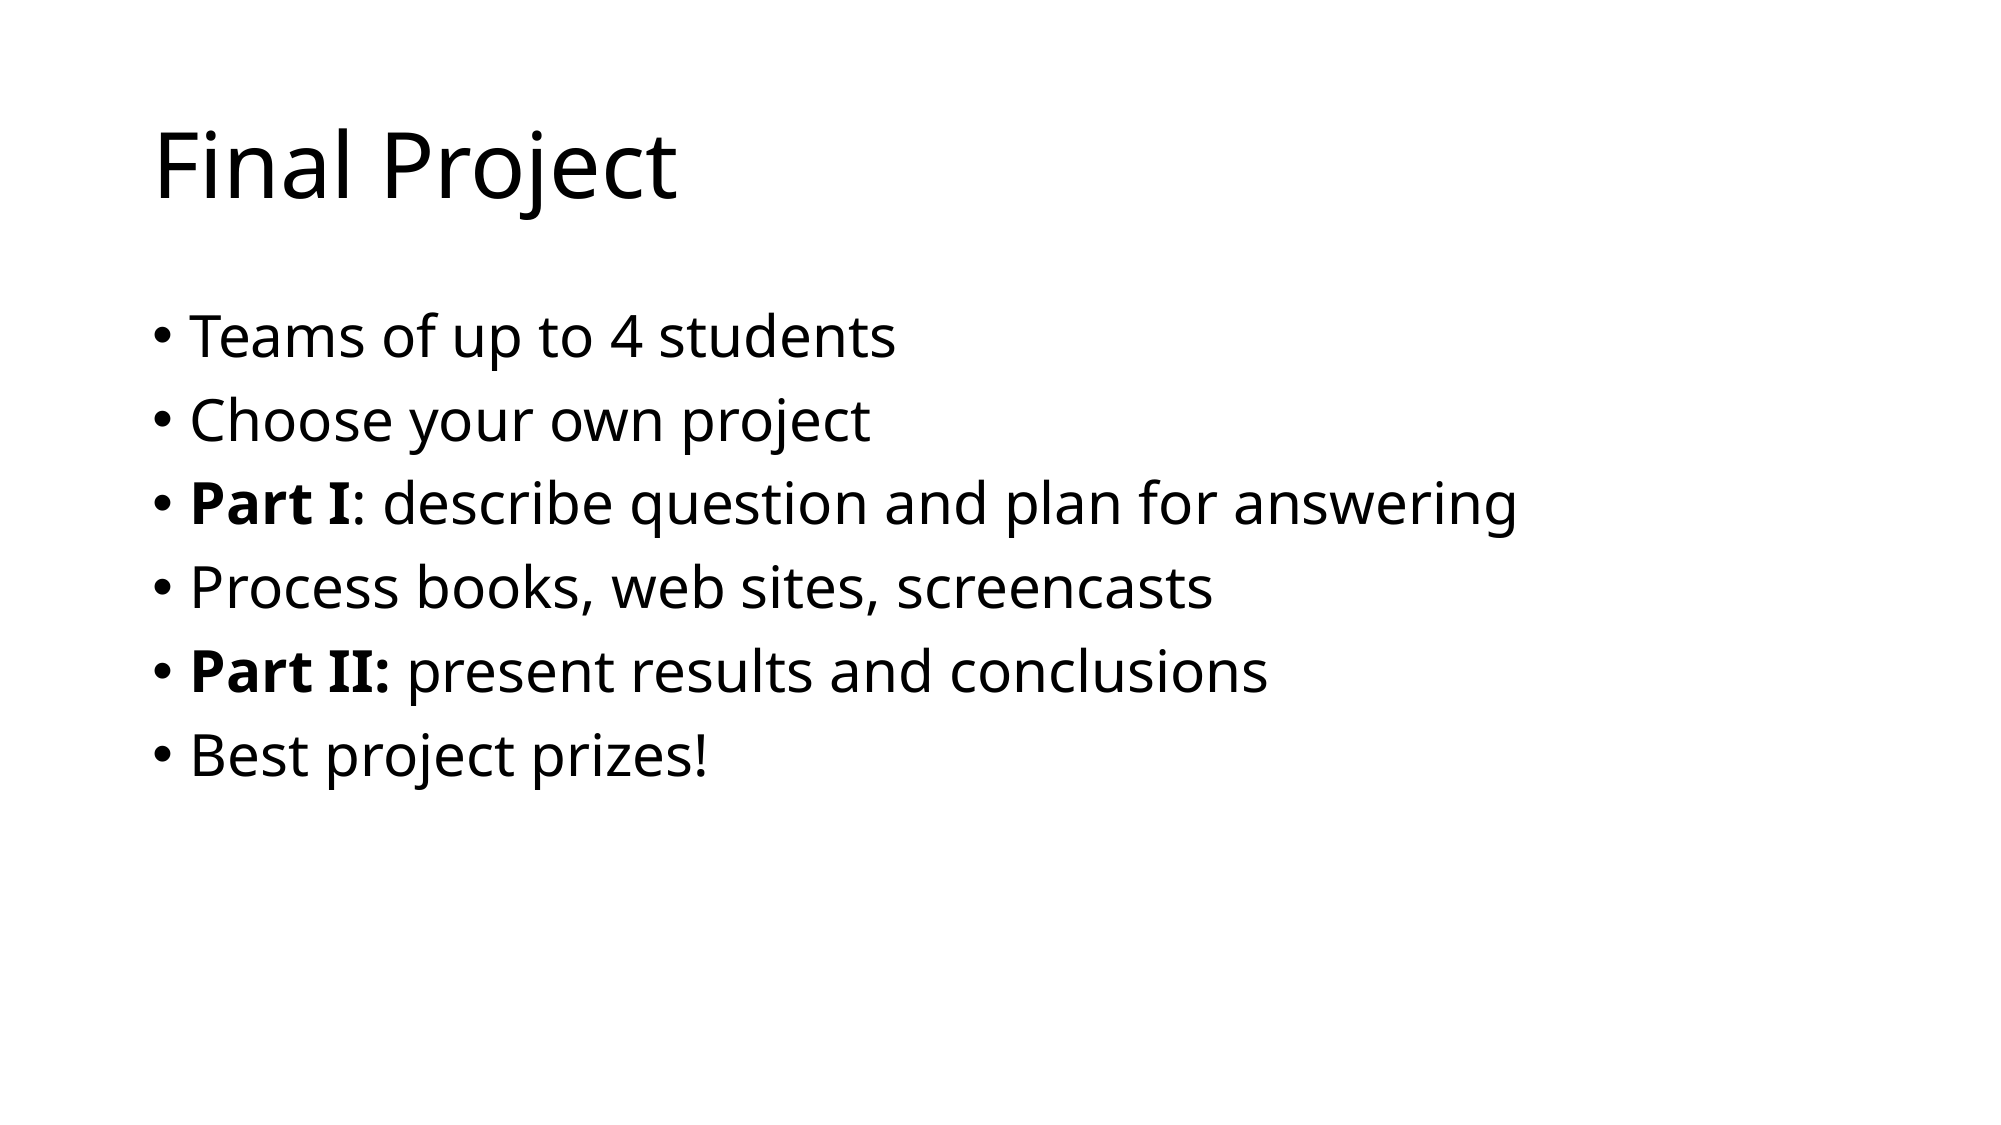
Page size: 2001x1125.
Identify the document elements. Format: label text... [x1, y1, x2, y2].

list Teams of up to 4 students Choose your own project Part I: describe question and plan for answering Process books, web sites, screencasts Part II: present results and conclusions Best project prizes! [137, 299, 1863, 1014]
title Final Project [137, 59, 1863, 278]
